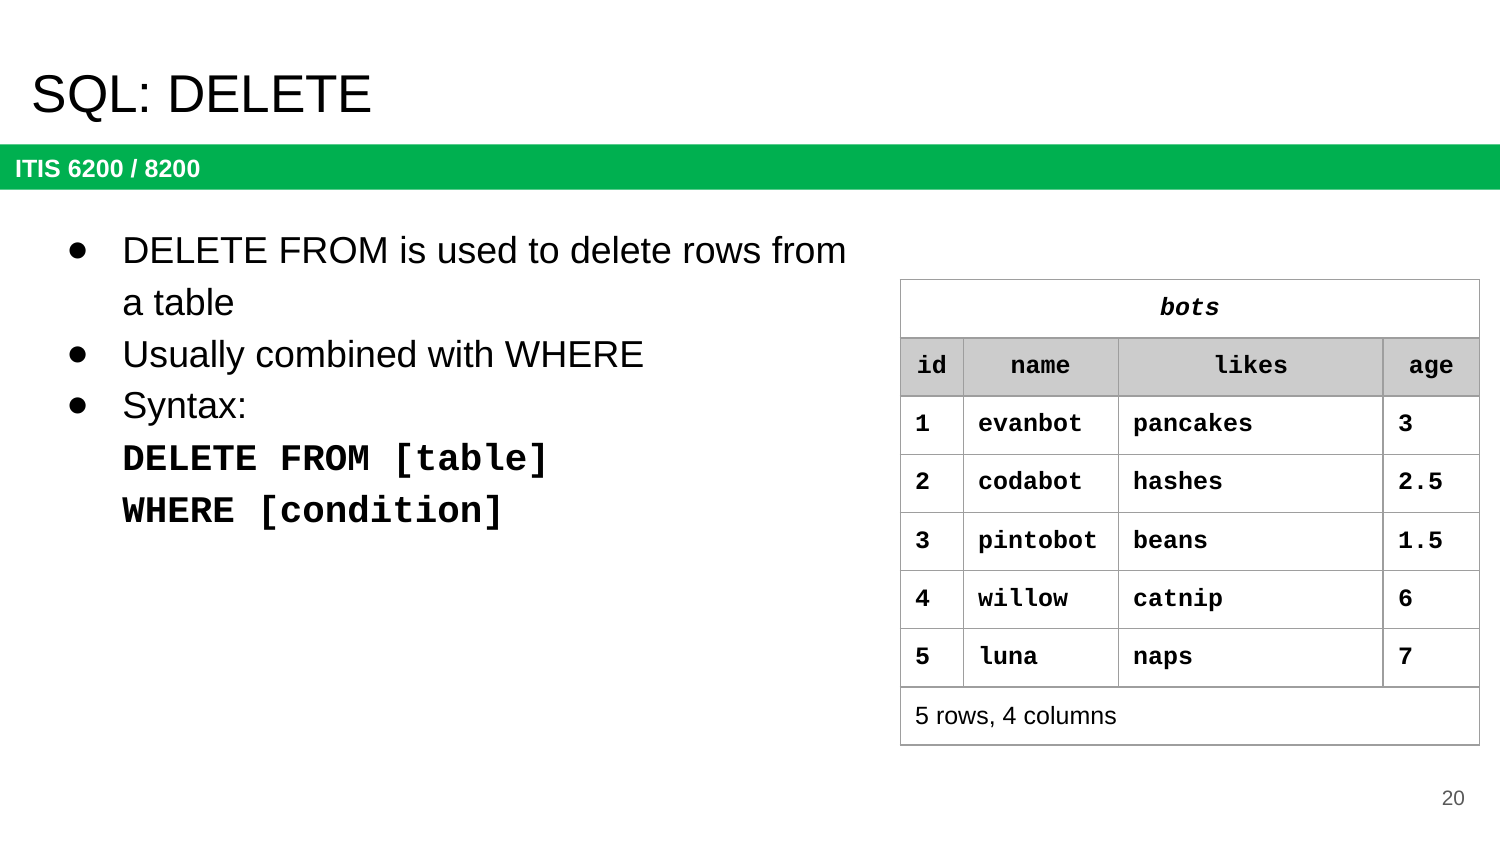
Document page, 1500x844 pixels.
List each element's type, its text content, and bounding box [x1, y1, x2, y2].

table_cell 5 [901, 629, 963, 686]
list DELETE FROM is used to delete rows from a table Usually combined with WHERE Syntax: DELETE FROM [table] WHERE [condition] [32, 204, 877, 823]
table_cell hashes [1119, 455, 1382, 512]
table_cell 2 [901, 455, 963, 512]
table_cell id [901, 339, 963, 395]
table_cell naps [1119, 629, 1382, 686]
table_cell name [964, 339, 1118, 395]
table_cell 1.5 [1384, 513, 1479, 570]
table_cell evanbot [964, 397, 1118, 454]
table_cell pintobot [964, 513, 1118, 570]
table_cell 1 [901, 397, 963, 454]
table_cell catnip [1119, 571, 1382, 628]
table_cell 7 [1384, 629, 1479, 686]
table_cell codabot [964, 455, 1118, 512]
table_cell 4 [901, 571, 963, 628]
table_cell luna [964, 629, 1118, 686]
title SQL: DELETE [16, 44, 1415, 139]
table_cell 6 [1384, 571, 1479, 628]
slide_number 20 [1389, 764, 1480, 830]
table_cell age [1384, 339, 1479, 395]
table_cell beans [1119, 513, 1382, 570]
table_cell willow [964, 571, 1118, 628]
table_cell 5 rows, 4 columns [901, 688, 1479, 744]
table_cell 3 [901, 513, 963, 570]
table_cell pancakes [1119, 397, 1382, 454]
table_cell 2.5 [1384, 455, 1479, 512]
table_cell 3 [1384, 397, 1479, 454]
table_header bots [901, 280, 1479, 337]
table_cell likes [1119, 339, 1382, 395]
